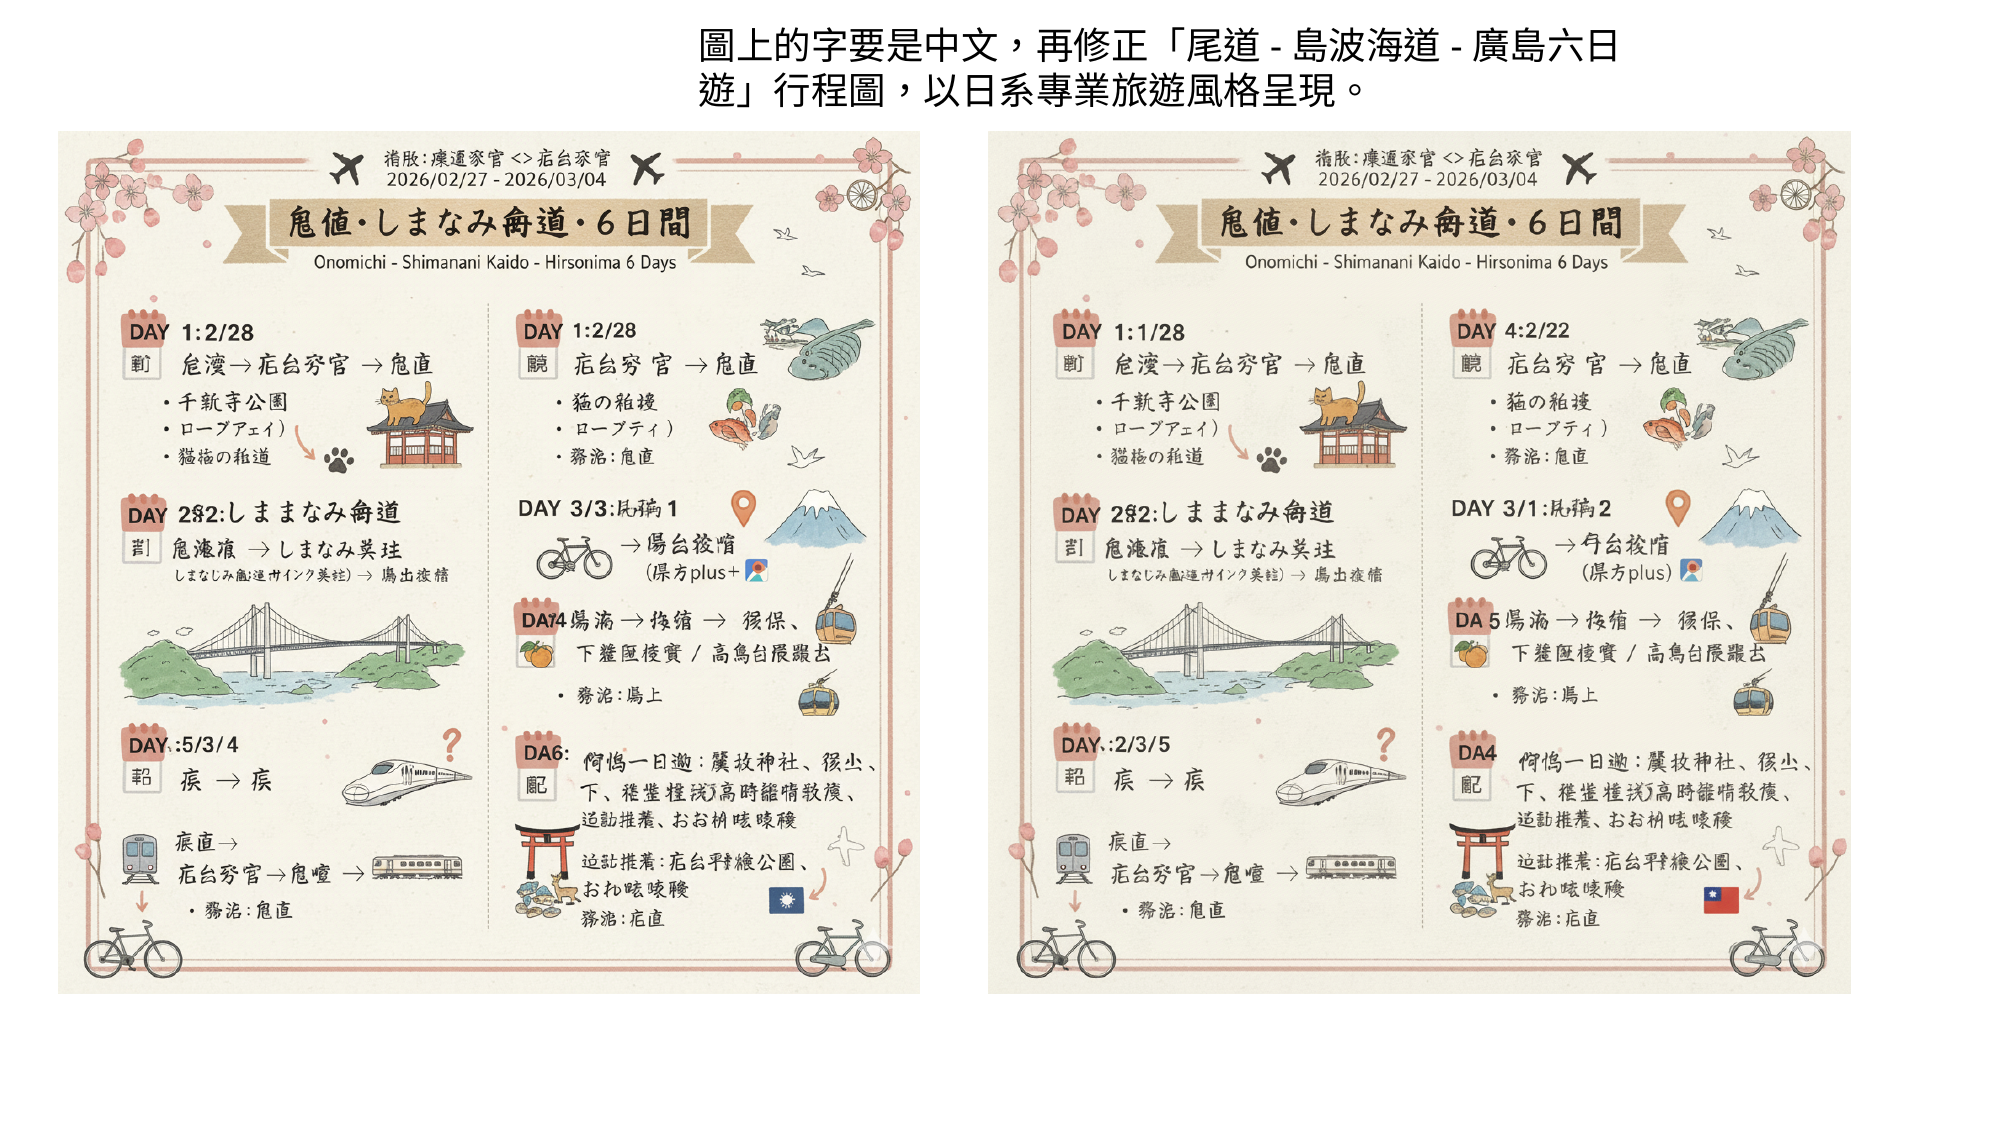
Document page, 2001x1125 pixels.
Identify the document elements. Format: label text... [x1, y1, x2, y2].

picture [988, 131, 1851, 994]
text_box 圖上的字要是中文，再修正「尾道-島波海道-廣島六日遊」行程圖，以日系專業旅遊風格呈現。 [683, 14, 1684, 120]
picture [58, 131, 920, 994]
